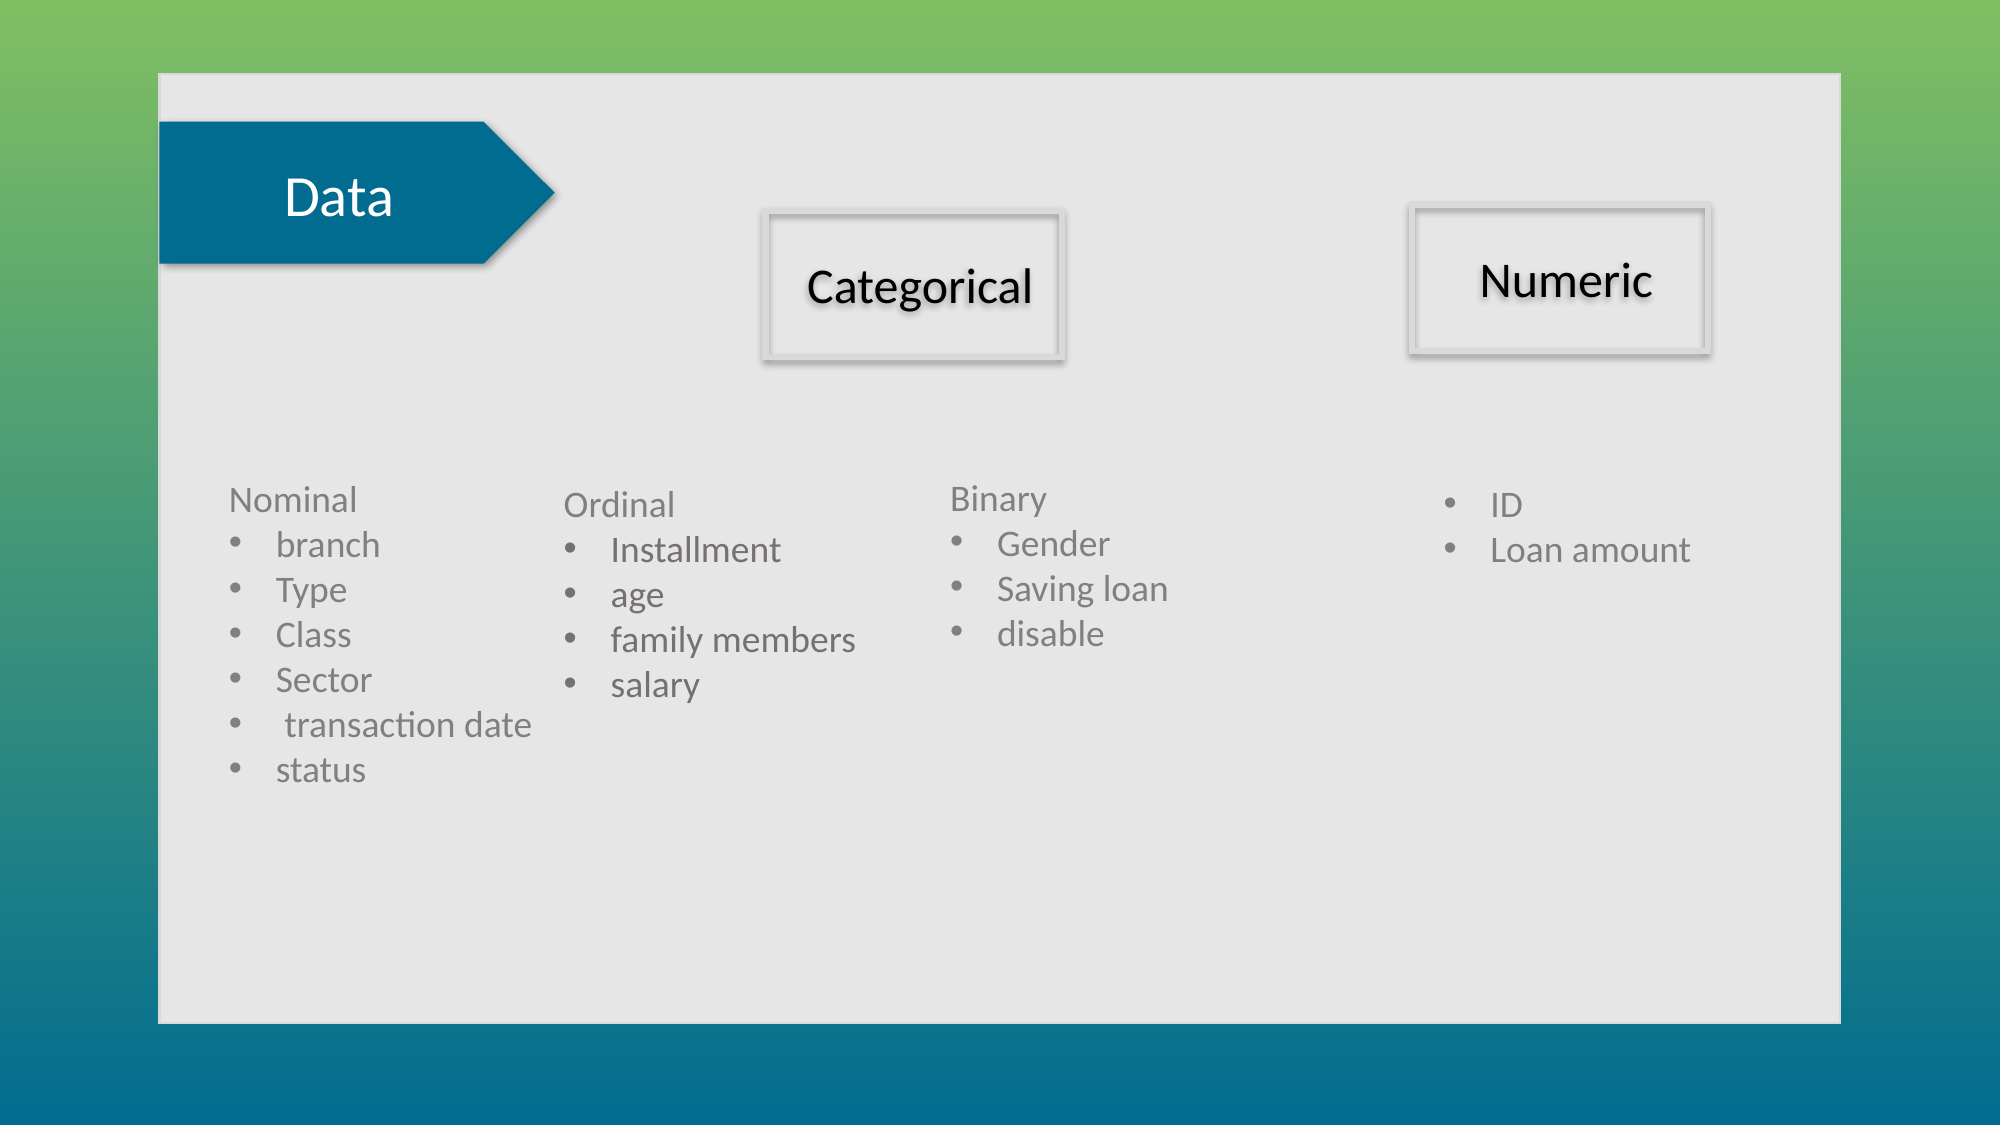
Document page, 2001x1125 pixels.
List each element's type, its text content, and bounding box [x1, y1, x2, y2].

text_box Nominal branch Type Class Sector transaction date status [213, 467, 602, 932]
text_box Numeric [1411, 204, 1709, 352]
text_box ID Loan amount [1428, 461, 1816, 589]
text_box Categorical [764, 210, 1063, 358]
text_box Ordinal Installment age family members salary [602, 467, 936, 717]
text_box Binary Gender Saving loan disable [934, 467, 1323, 660]
text_box Data [158, 120, 557, 265]
text_box [158, 73, 1841, 1024]
